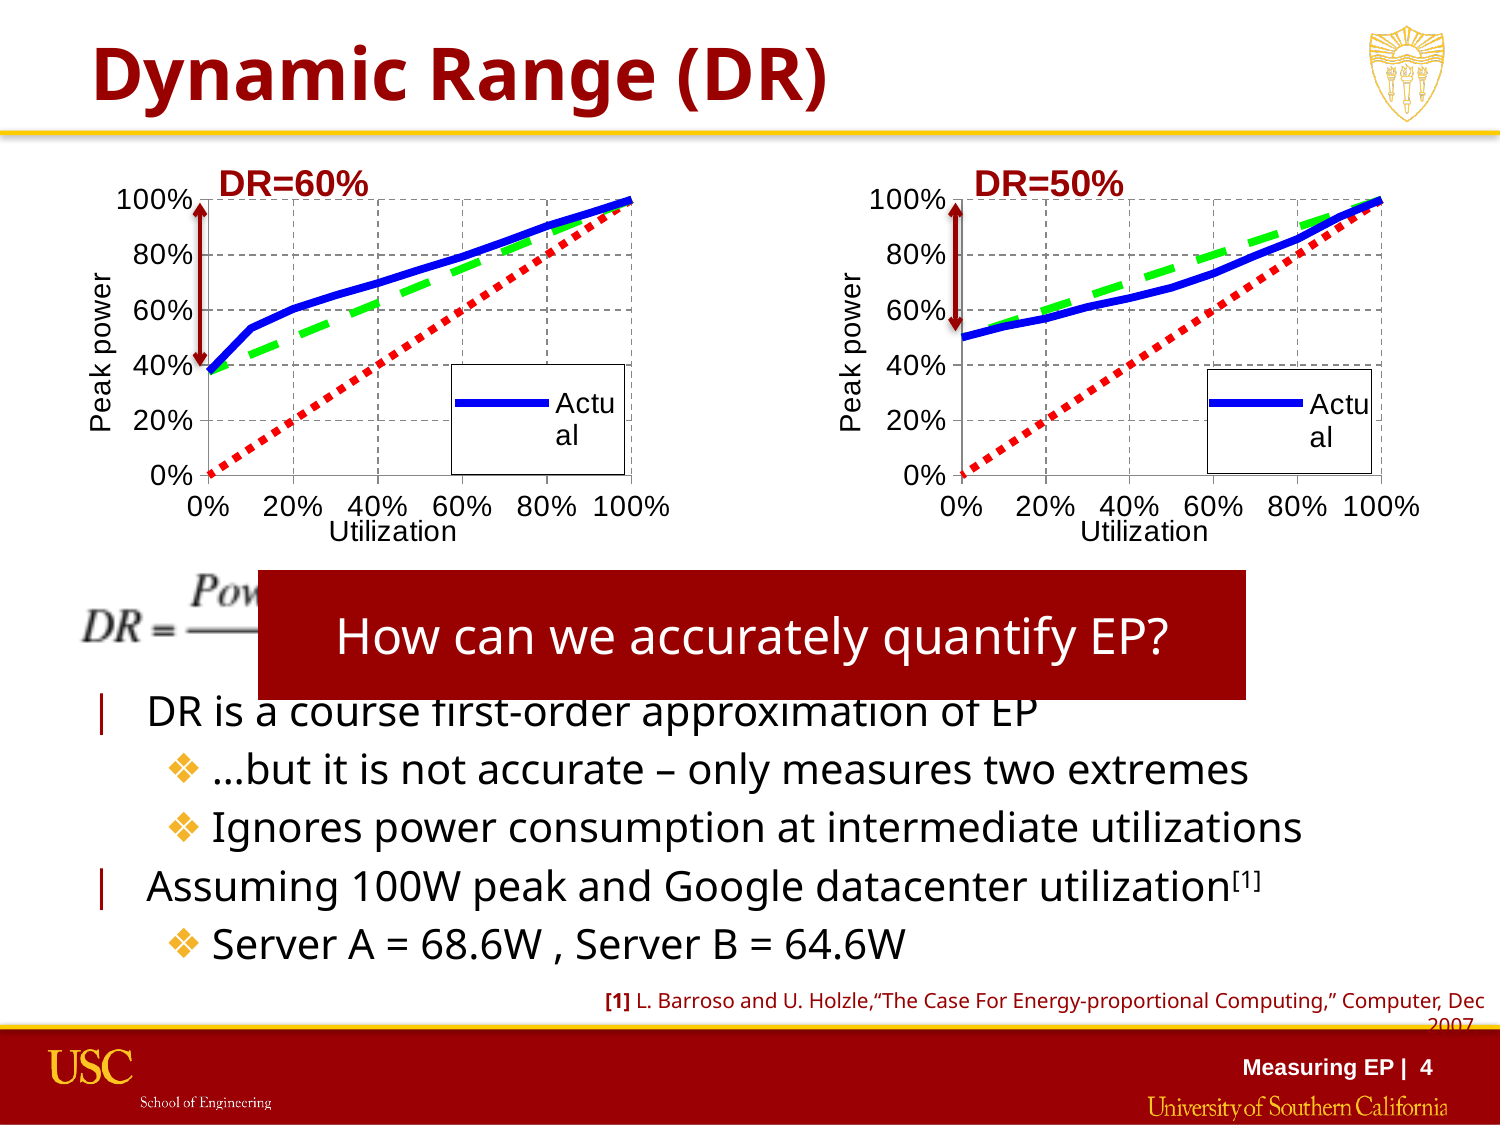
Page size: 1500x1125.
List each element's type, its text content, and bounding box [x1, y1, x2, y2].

text_box Measuring EP | 4 [1181, 1045, 1448, 1098]
chart [74, 181, 676, 558]
chart [824, 181, 1426, 558]
text_box [1] L. Barroso and U. Holzle,“The Case For Energy-proportional Computing,” Computer, Dec 2007. [540, 989, 1500, 1037]
text_box DR=60% [200, 138, 388, 180]
list DR is a course first-order approximation of EP …but it is not accurate – only measures two extremes Ignores power consumption at intermediate utilizations Assuming 100W peak and Google datacenter utilization[1] Server A = 68.6W , Server B = 64.6W [75, 148, 1425, 1025]
title Dynamic Range (DR) [75, 11, 1425, 131]
text_box DR=50% [955, 138, 1144, 180]
text_box How can we accurately quantify EP? [566, 570, 1246, 700]
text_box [74, 563, 563, 700]
